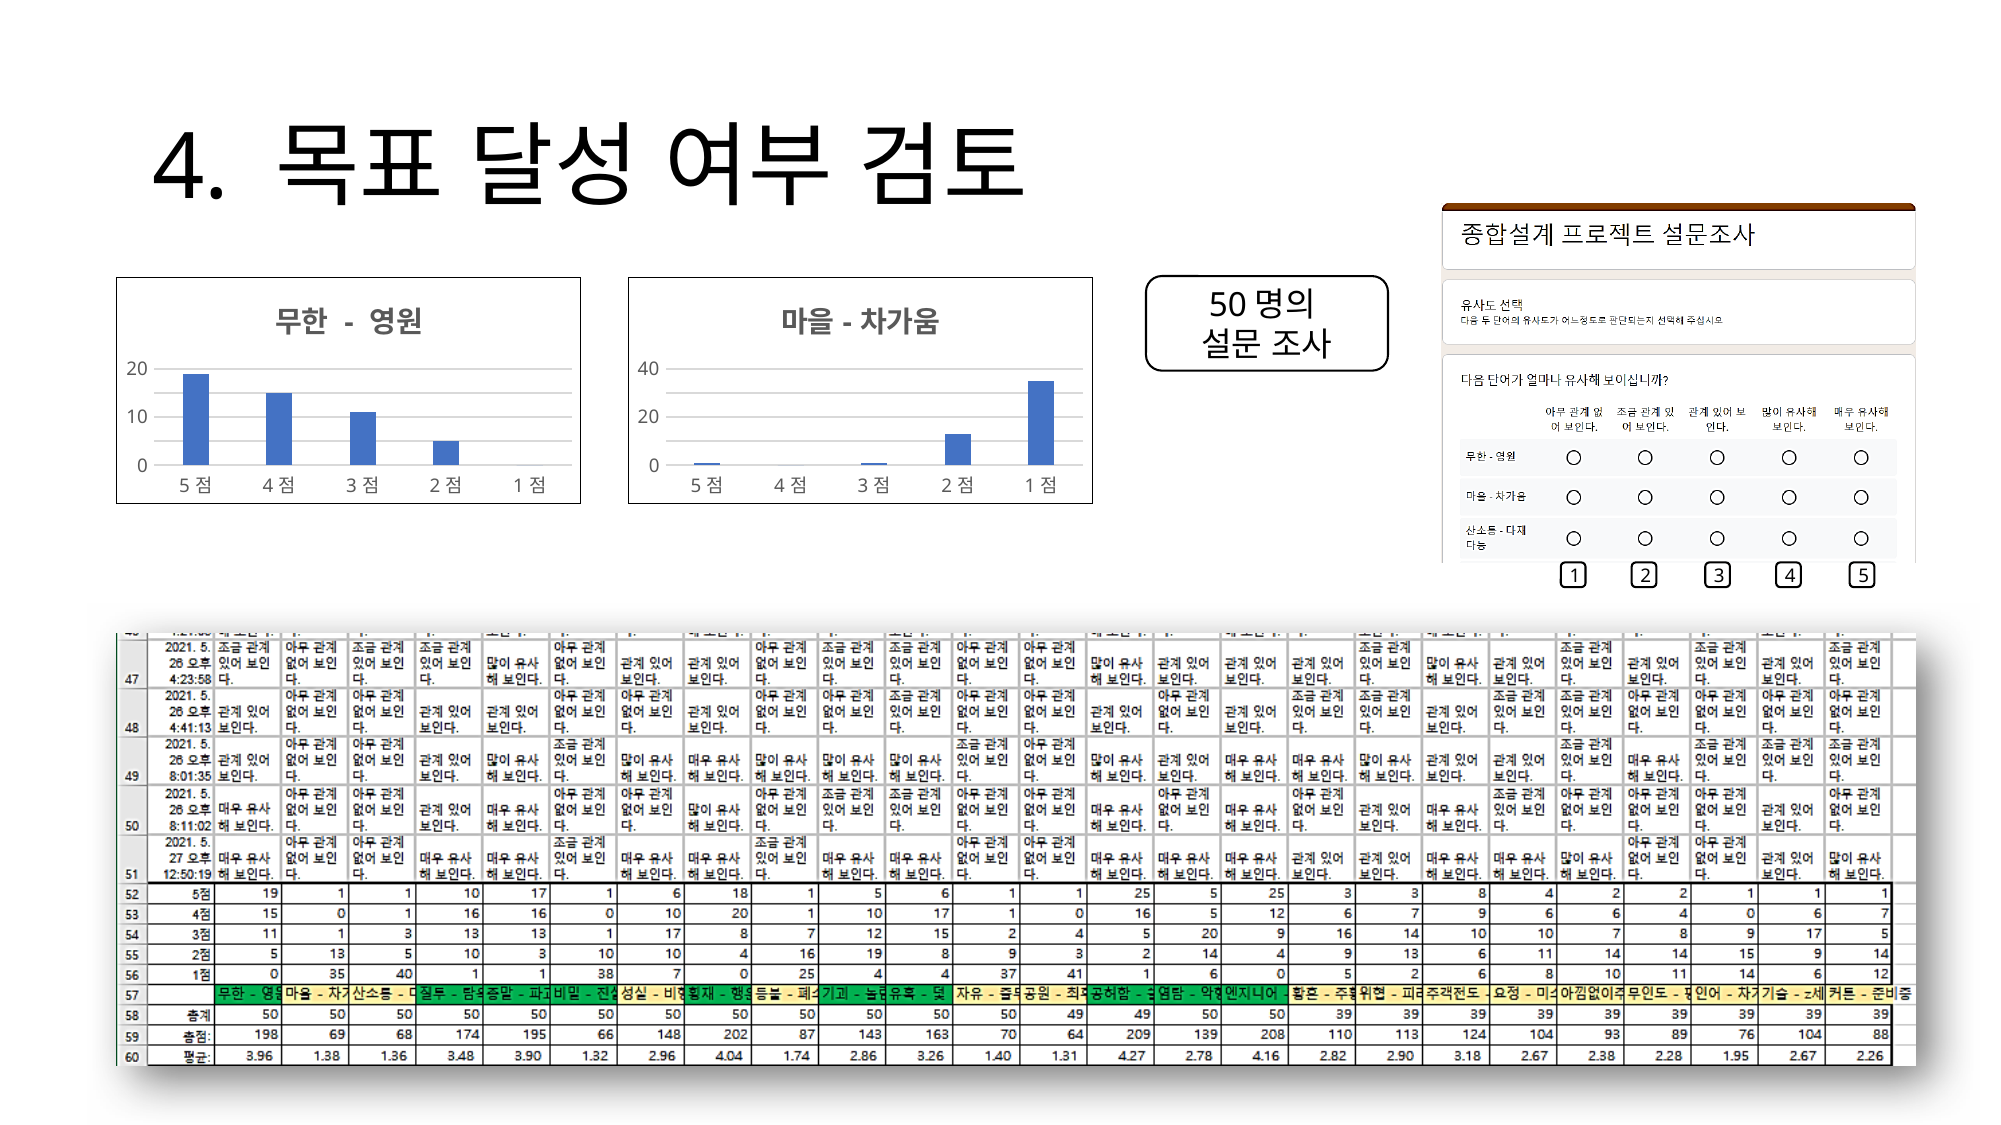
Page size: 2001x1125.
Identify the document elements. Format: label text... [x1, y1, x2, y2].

text_box 1 [1559, 563, 1587, 589]
chart [116, 277, 581, 504]
text_box 2 [1630, 563, 1658, 589]
chart [628, 277, 1093, 504]
text_box 5 [1848, 563, 1876, 589]
text_box 4 [1775, 563, 1802, 589]
text_box 3 [1704, 563, 1731, 589]
picture [116, 633, 1916, 1066]
picture [1441, 203, 1916, 563]
text_box 50명의 설문 조사 [1144, 274, 1390, 372]
title 4. 목표 달성 여부 검토 [137, 59, 1863, 278]
